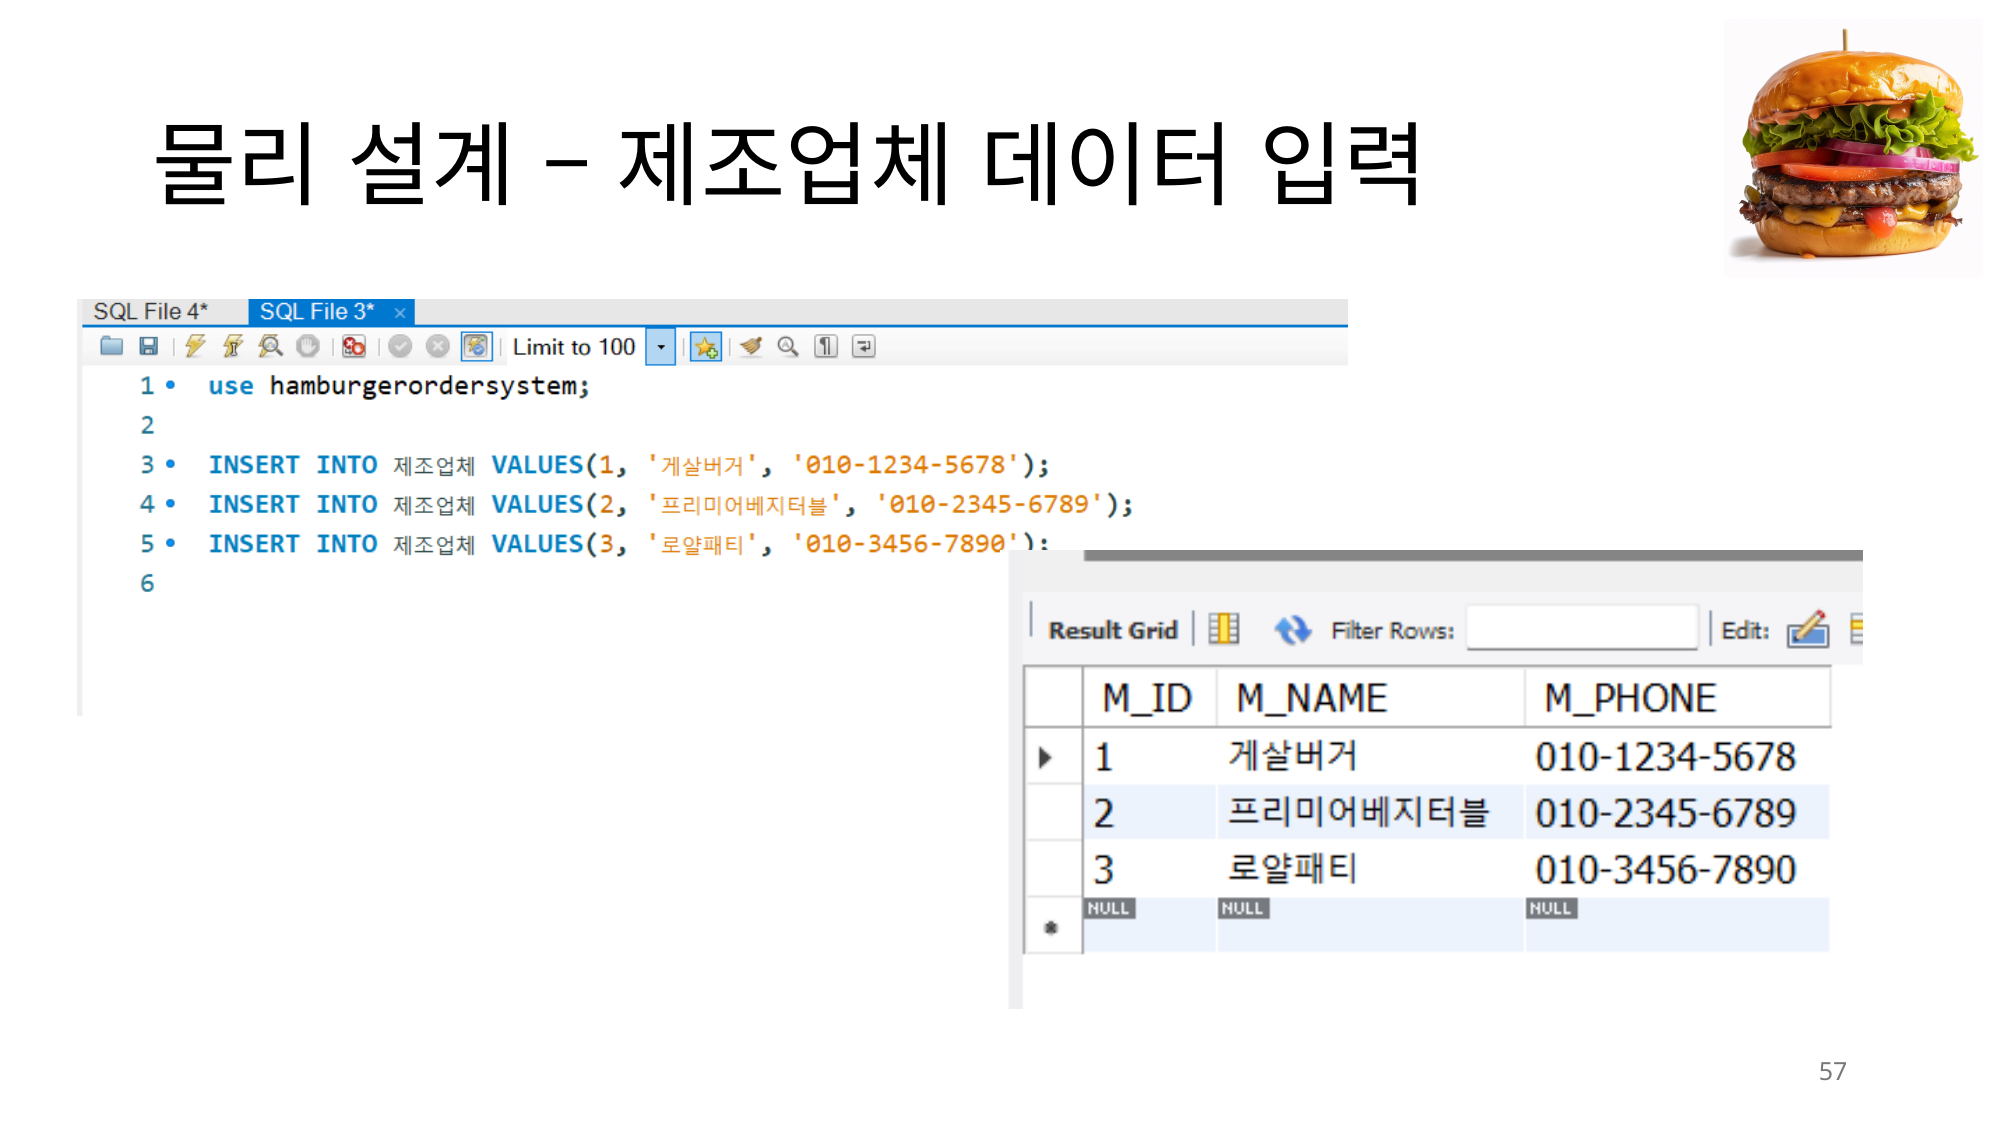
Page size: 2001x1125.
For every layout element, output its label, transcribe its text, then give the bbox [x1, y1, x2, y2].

title 물리 설계 – 제조업체 데이터 입력 [137, 59, 1863, 278]
picture [1724, 19, 1983, 278]
slide_number 57 [1412, 1042, 1863, 1103]
picture [76, 298, 1863, 1010]
